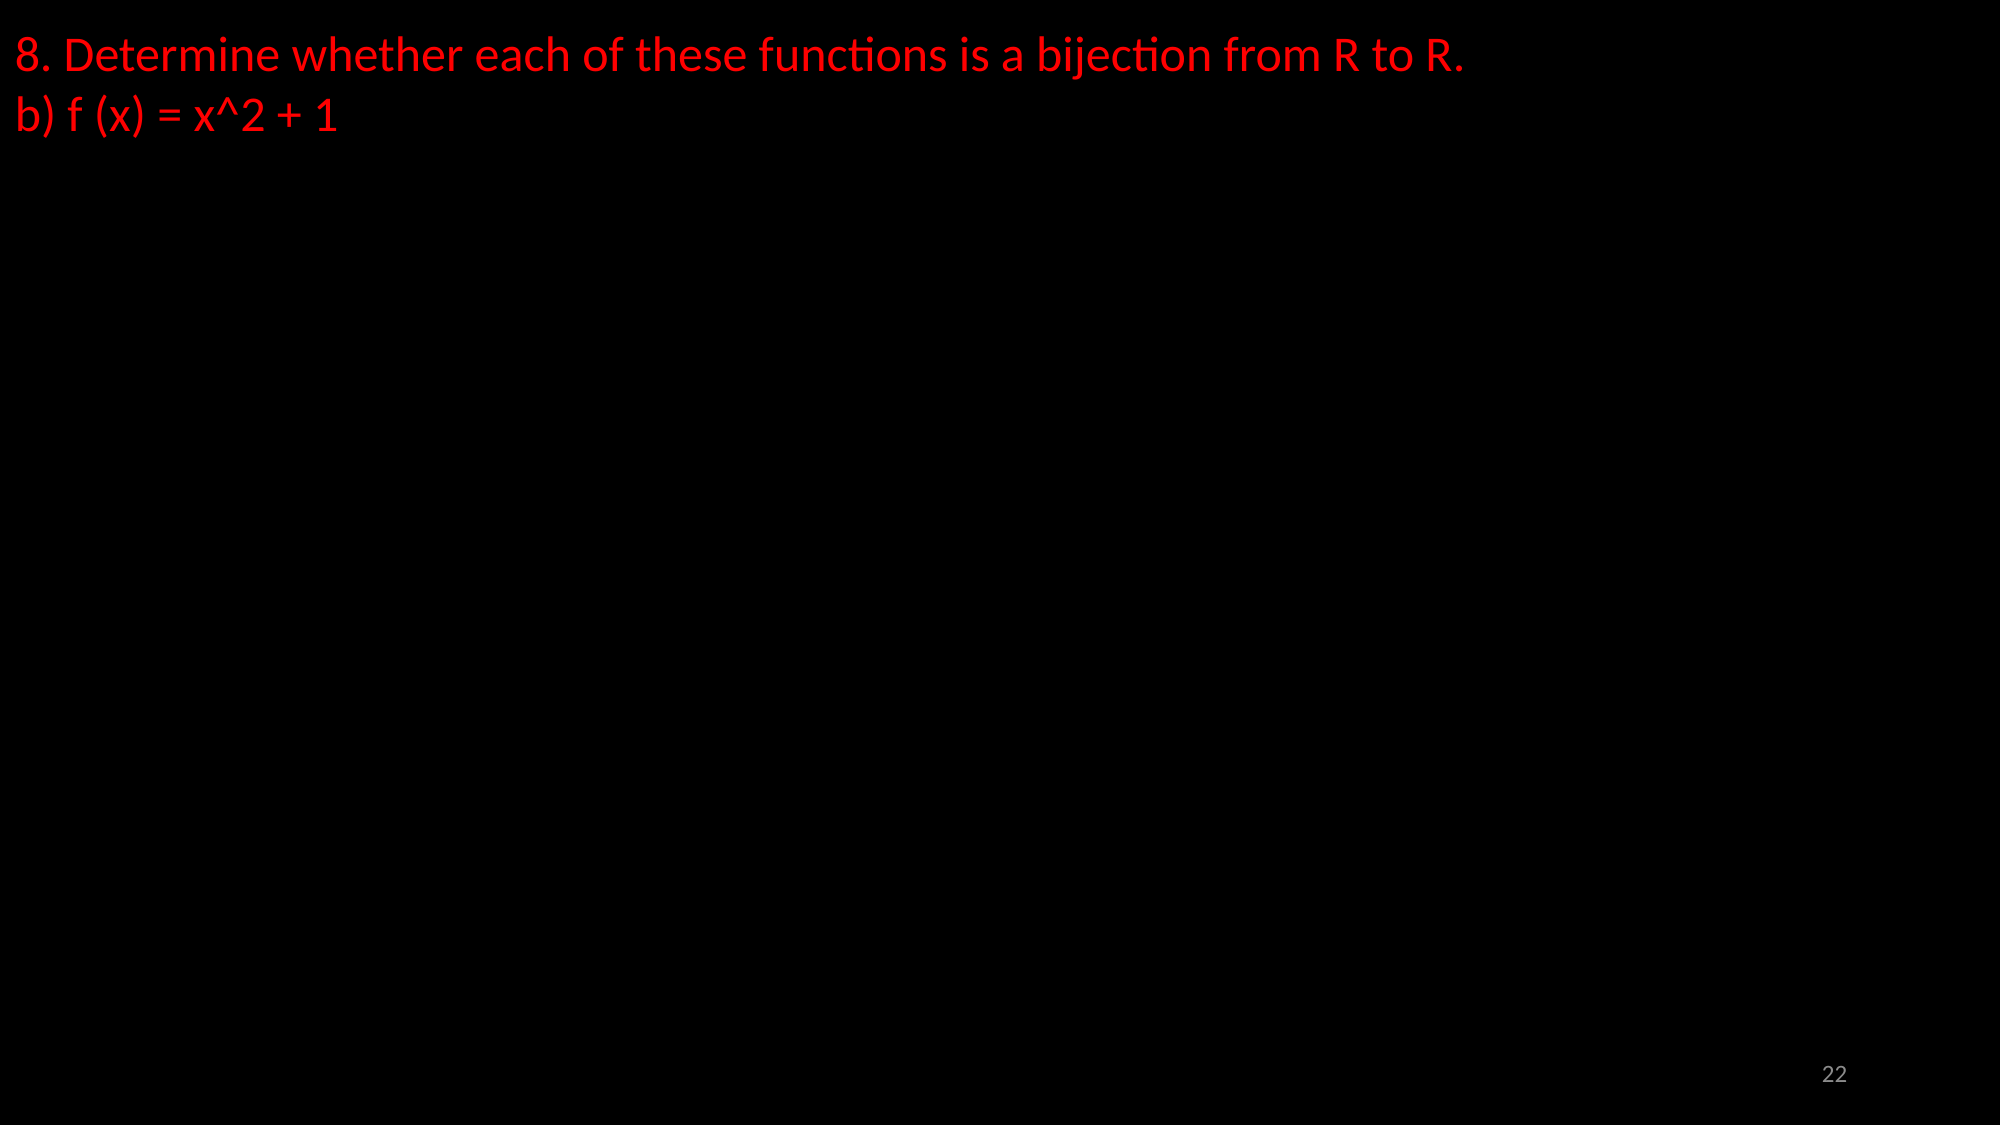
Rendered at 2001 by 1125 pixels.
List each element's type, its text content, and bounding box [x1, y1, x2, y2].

slide_number 22 [1412, 1042, 1863, 1103]
text_box 8. Determine whether each of these functions is a bijection from R to R. b) f (x) = x^2 + 1 [0, 14, 1917, 150]
